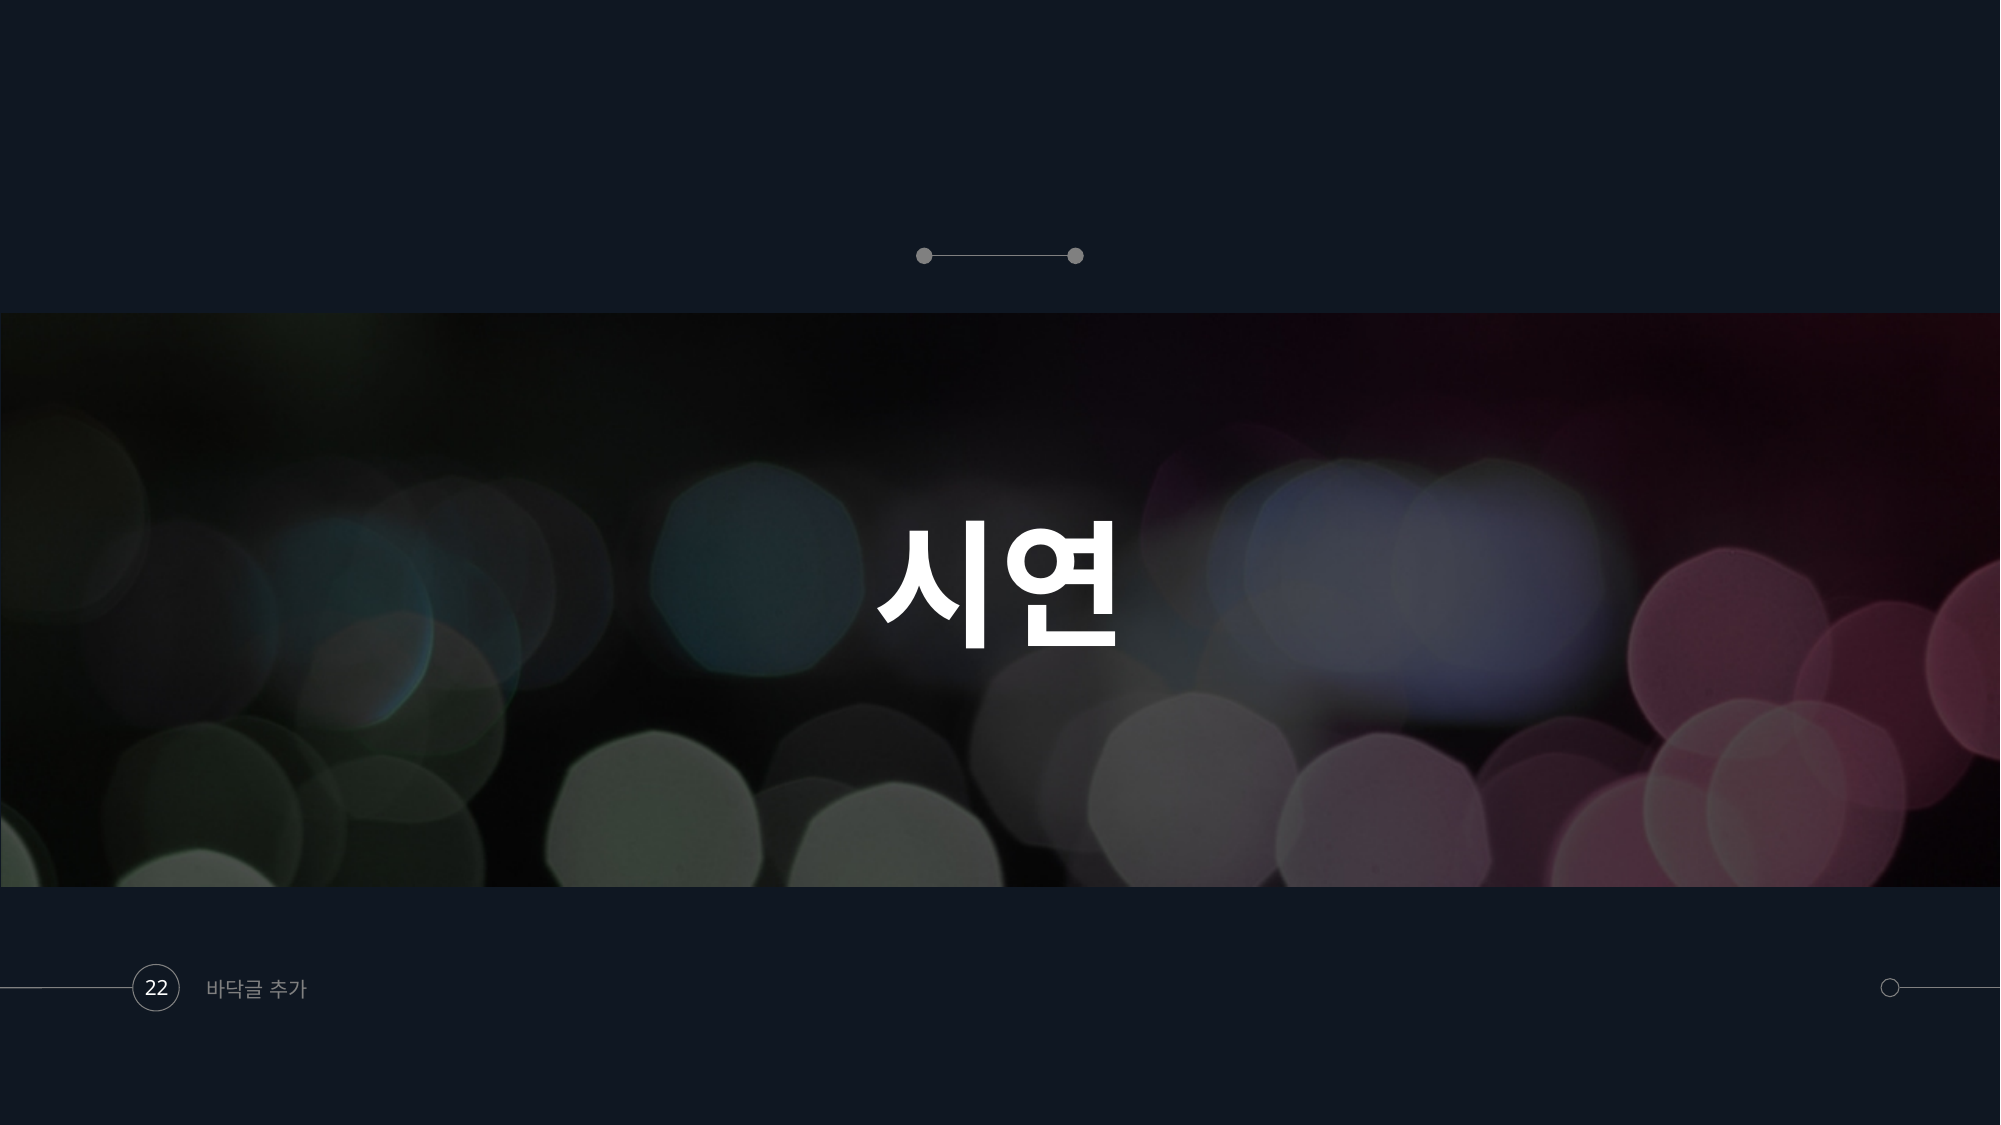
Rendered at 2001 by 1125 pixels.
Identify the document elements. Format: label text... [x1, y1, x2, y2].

picture [0, 313, 2000, 887]
footer 바닥글 추가 [191, 964, 671, 1014]
slide_number 22 [127, 964, 186, 1014]
